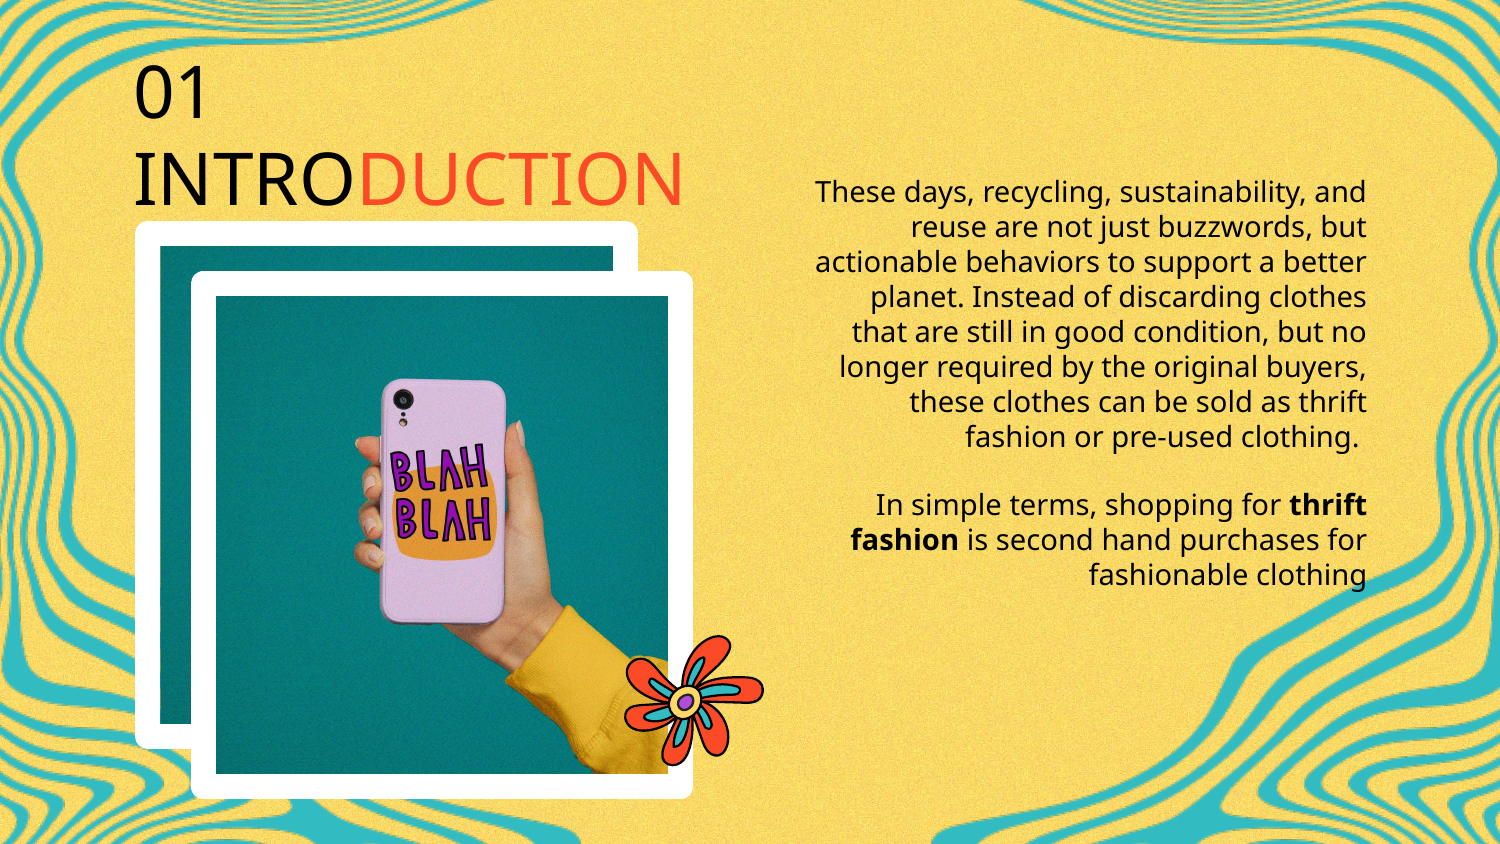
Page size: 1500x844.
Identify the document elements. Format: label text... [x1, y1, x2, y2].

picture [0, 0, 1500, 844]
subtitle These days, recycling, sustainability, and reuse are not just buzzwords, but actionable behaviors to support a better planet. Instead of discarding clothes that are still in good condition, but no longer required by the original buyers, these clothes can be sold as thrift fashion or pre-used clothing. In simple terms, shopping for thrift fashion is second hand purchases for fashionable clothing [792, 237, 1383, 528]
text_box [622, 634, 765, 767]
title 01 INTRODUCTION [118, 86, 1382, 180]
